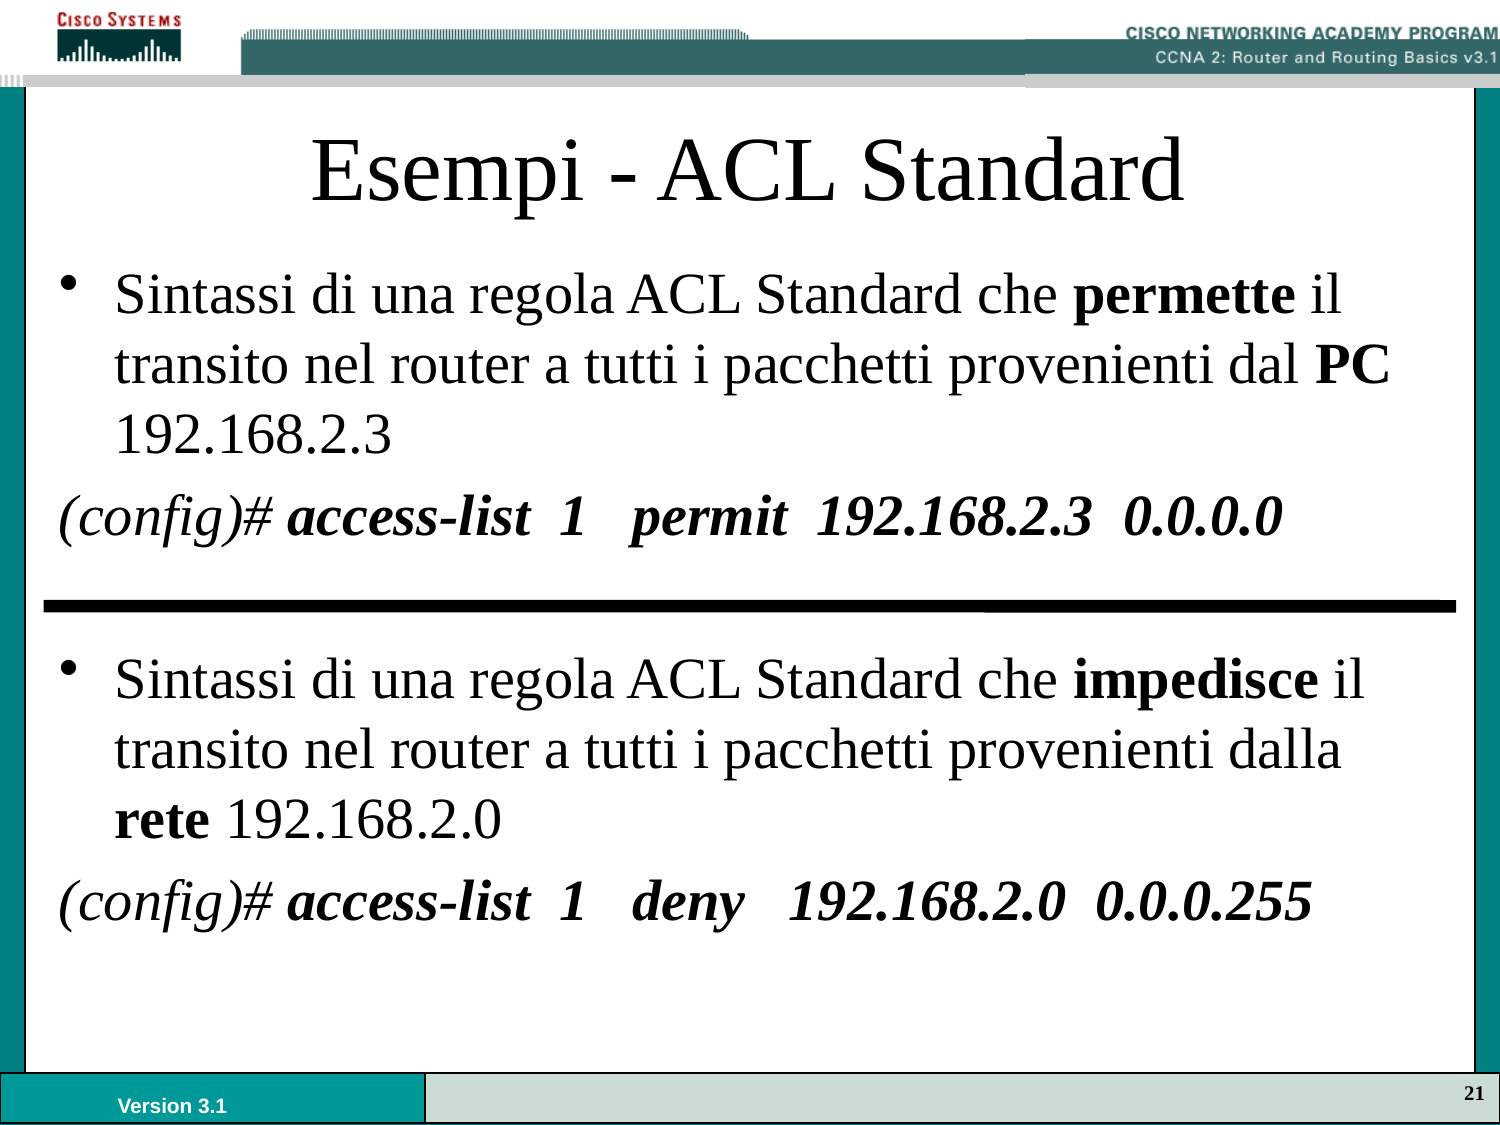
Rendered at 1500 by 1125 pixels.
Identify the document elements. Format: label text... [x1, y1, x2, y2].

title Esempi - ACL Standard [57, 99, 1441, 228]
list Sintassi di una regola ACL Standard che permette il transito nel router a tutti i pacchetti provenienti dal PC 192.168.2.3 (config)# access-list 1 permit 192.168.2.3 0.0.0.0 Sintassi di una regola ACL Standard che impedisce il transito nel router a tutti i pacchetti provenienti dalla rete 192.168.2.0 (config)# access-list 1 deny 192.168.2.0 0.0.0.255 [43, 607, 1457, 1027]
list Sintassi di una regola ACL Standard che permette il transito nel router a tutti i pacchetti provenienti dal PC 192.168.2.3 (config)# access-list 1 permit 192.168.2.3 0.0.0.0 Sintassi di una regola ACL Standard che impedisce il transito nel router a tutti i pacchetti provenienti dalla rete 192.168.2.0 (config)# access-list 1 deny 192.168.2.0 0.0.0.255 [43, 247, 1457, 606]
picture [0, 0, 1500, 88]
